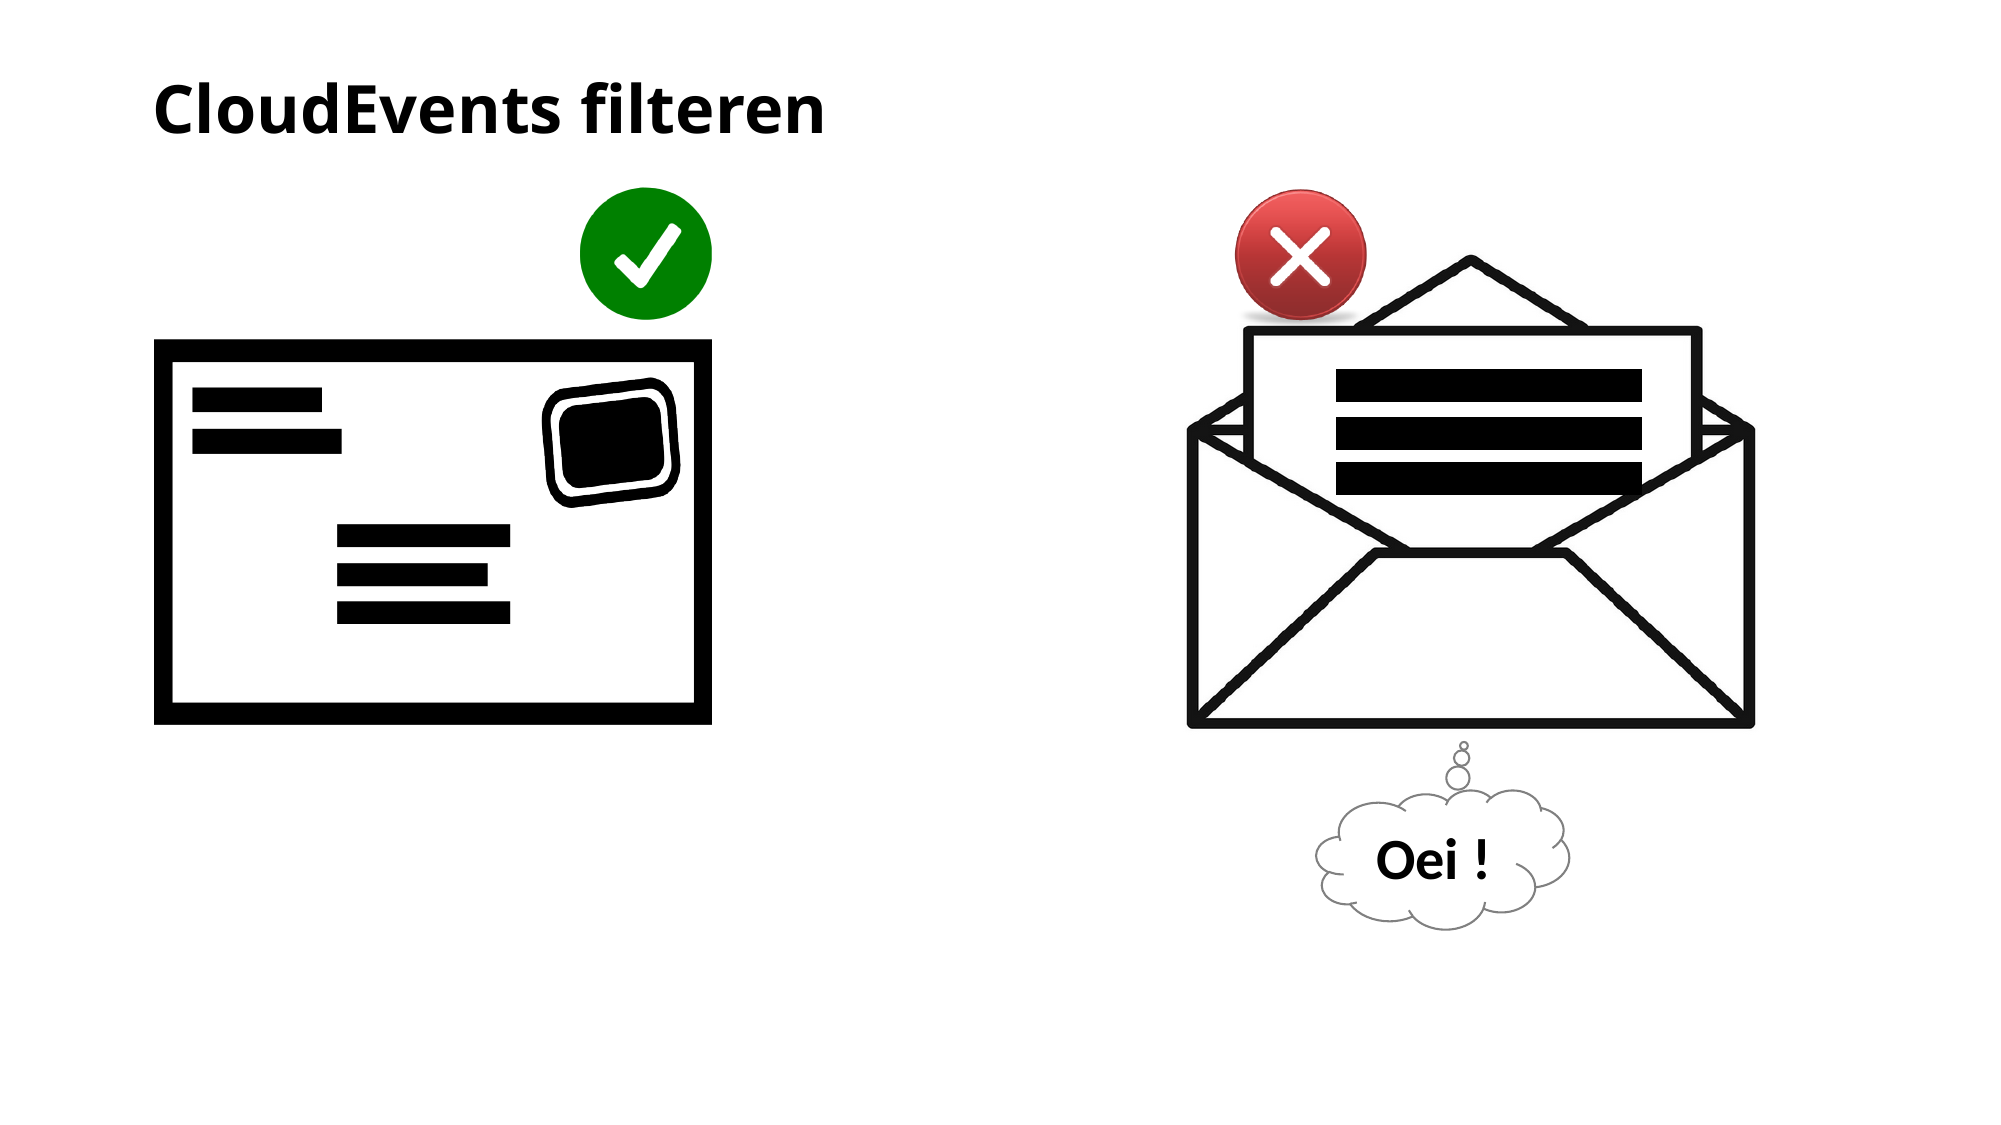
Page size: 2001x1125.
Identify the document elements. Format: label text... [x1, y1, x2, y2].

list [1174, 248, 1768, 739]
picture [154, 339, 712, 725]
picture [579, 187, 713, 320]
text_box Oei ! [1314, 740, 1571, 931]
picture [1209, 158, 1391, 340]
title CloudEvents filteren [137, 59, 1863, 164]
